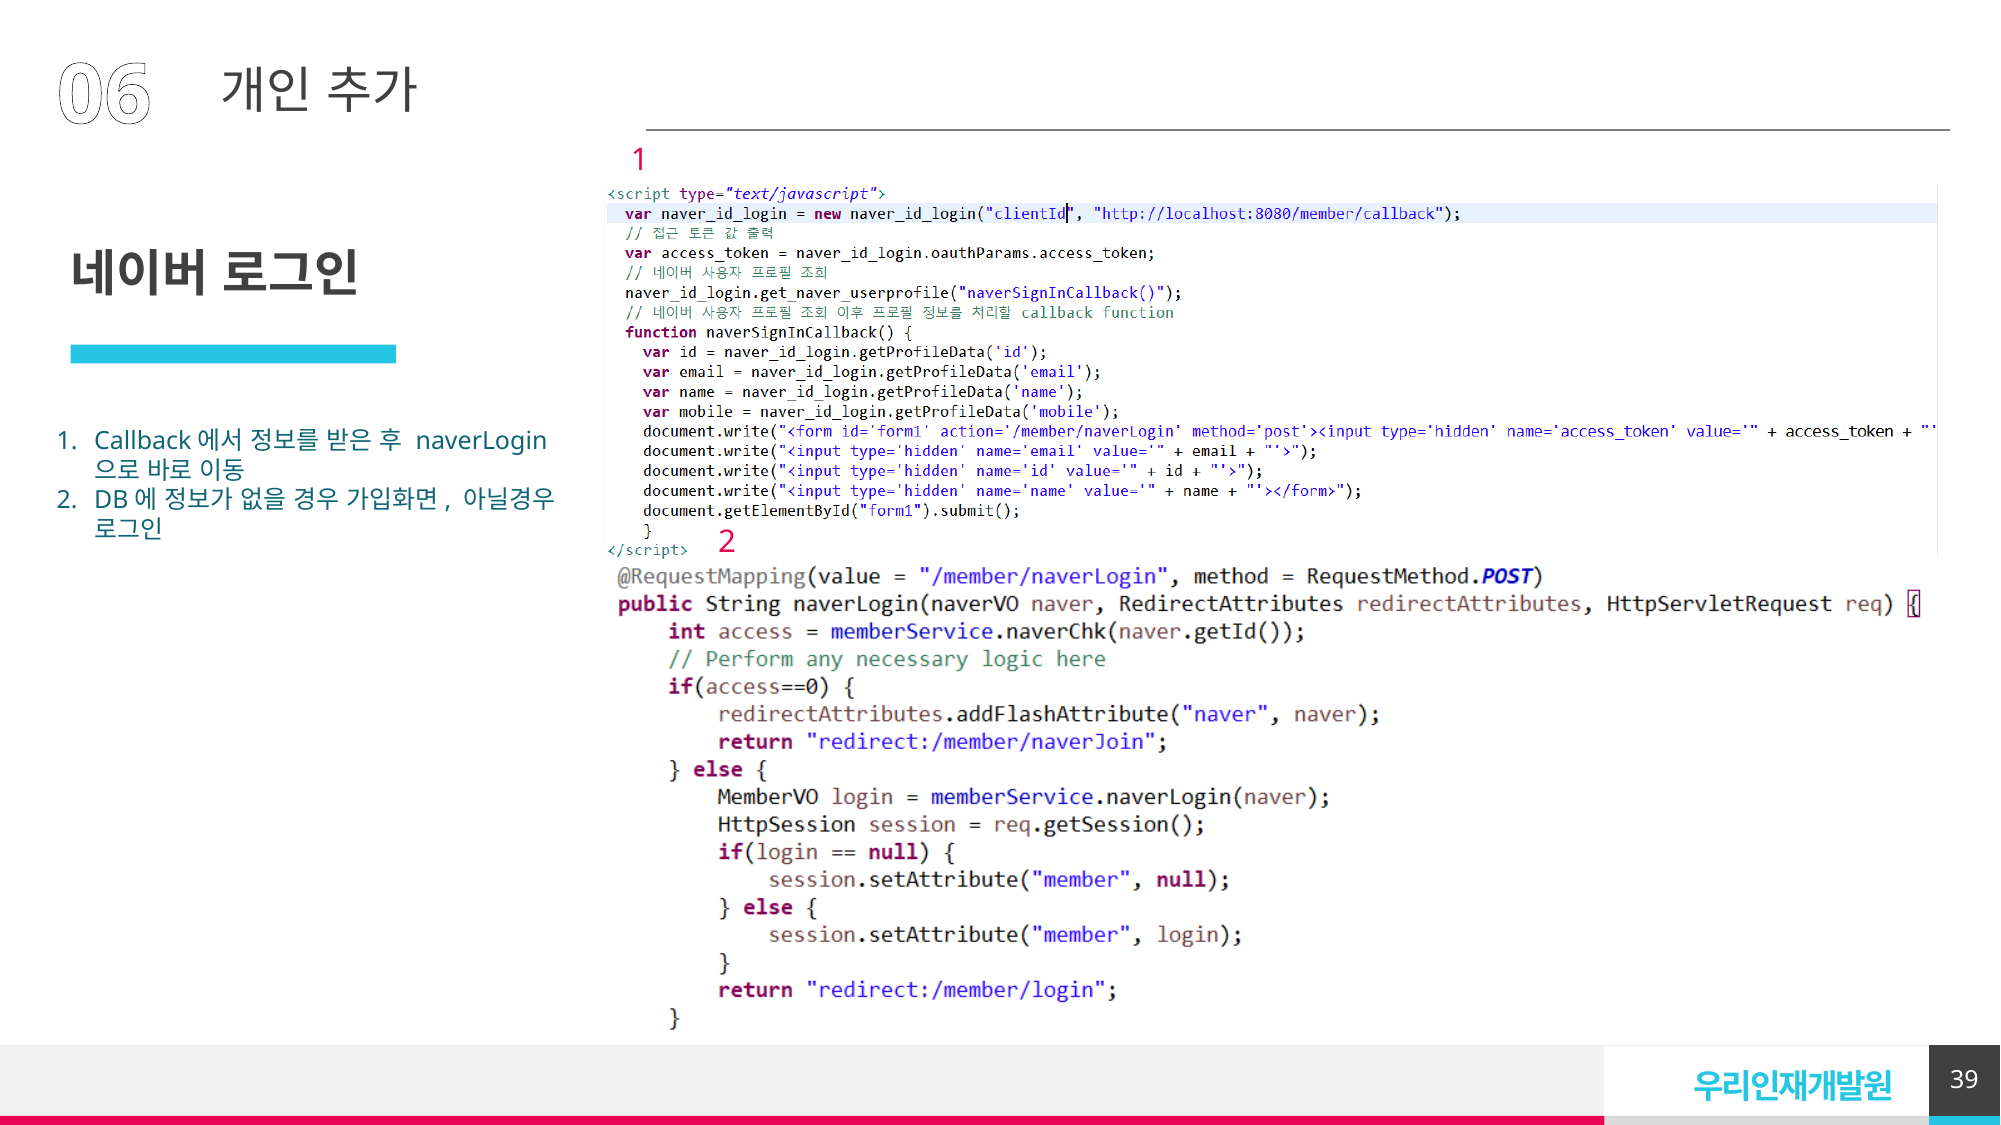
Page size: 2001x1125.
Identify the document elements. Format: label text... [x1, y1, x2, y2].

text_box 개인 추가 [205, 51, 434, 127]
text_box [70, 343, 397, 364]
picture [604, 185, 1938, 1036]
list 네이버 로그인 [70, 248, 604, 308]
text_box Callback에서 정보를 받은 후 naverLogin으로 바로 이동 DB에 정보가 없을 경우 가입화면, 아닐경우 로그인 [41, 416, 601, 552]
text_box 06 [41, 32, 233, 148]
slide_number 39 [1929, 1045, 2000, 1116]
text_box 1 [617, 132, 646, 185]
